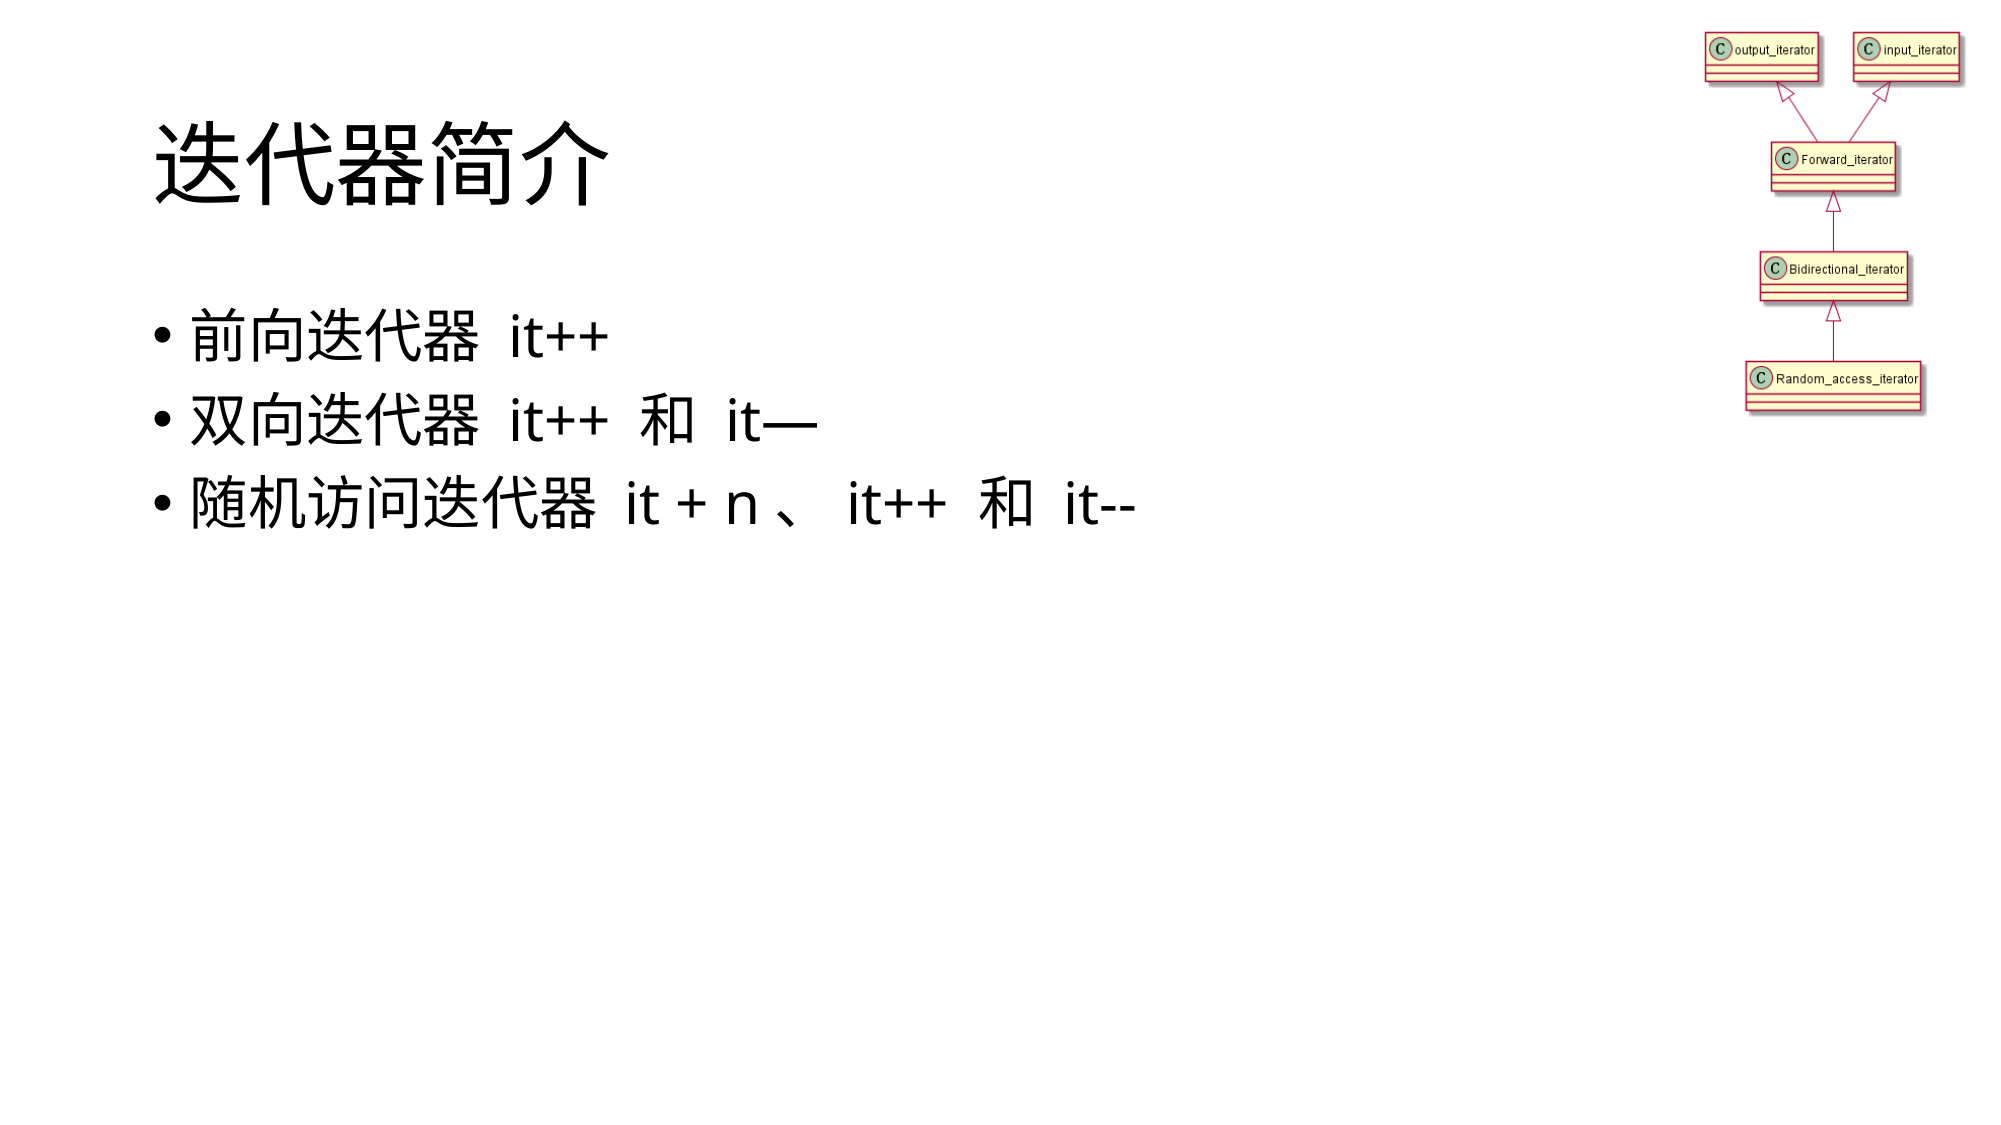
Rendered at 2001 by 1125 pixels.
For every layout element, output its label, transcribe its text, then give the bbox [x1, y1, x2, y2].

title 迭代器简介 [137, 59, 1698, 278]
picture [1698, 25, 1977, 428]
list 前向迭代器 it++ 双向迭代器 it++ 和 it— 随机访问迭代器 it + n、it++ 和 it-- [137, 299, 1863, 1014]
